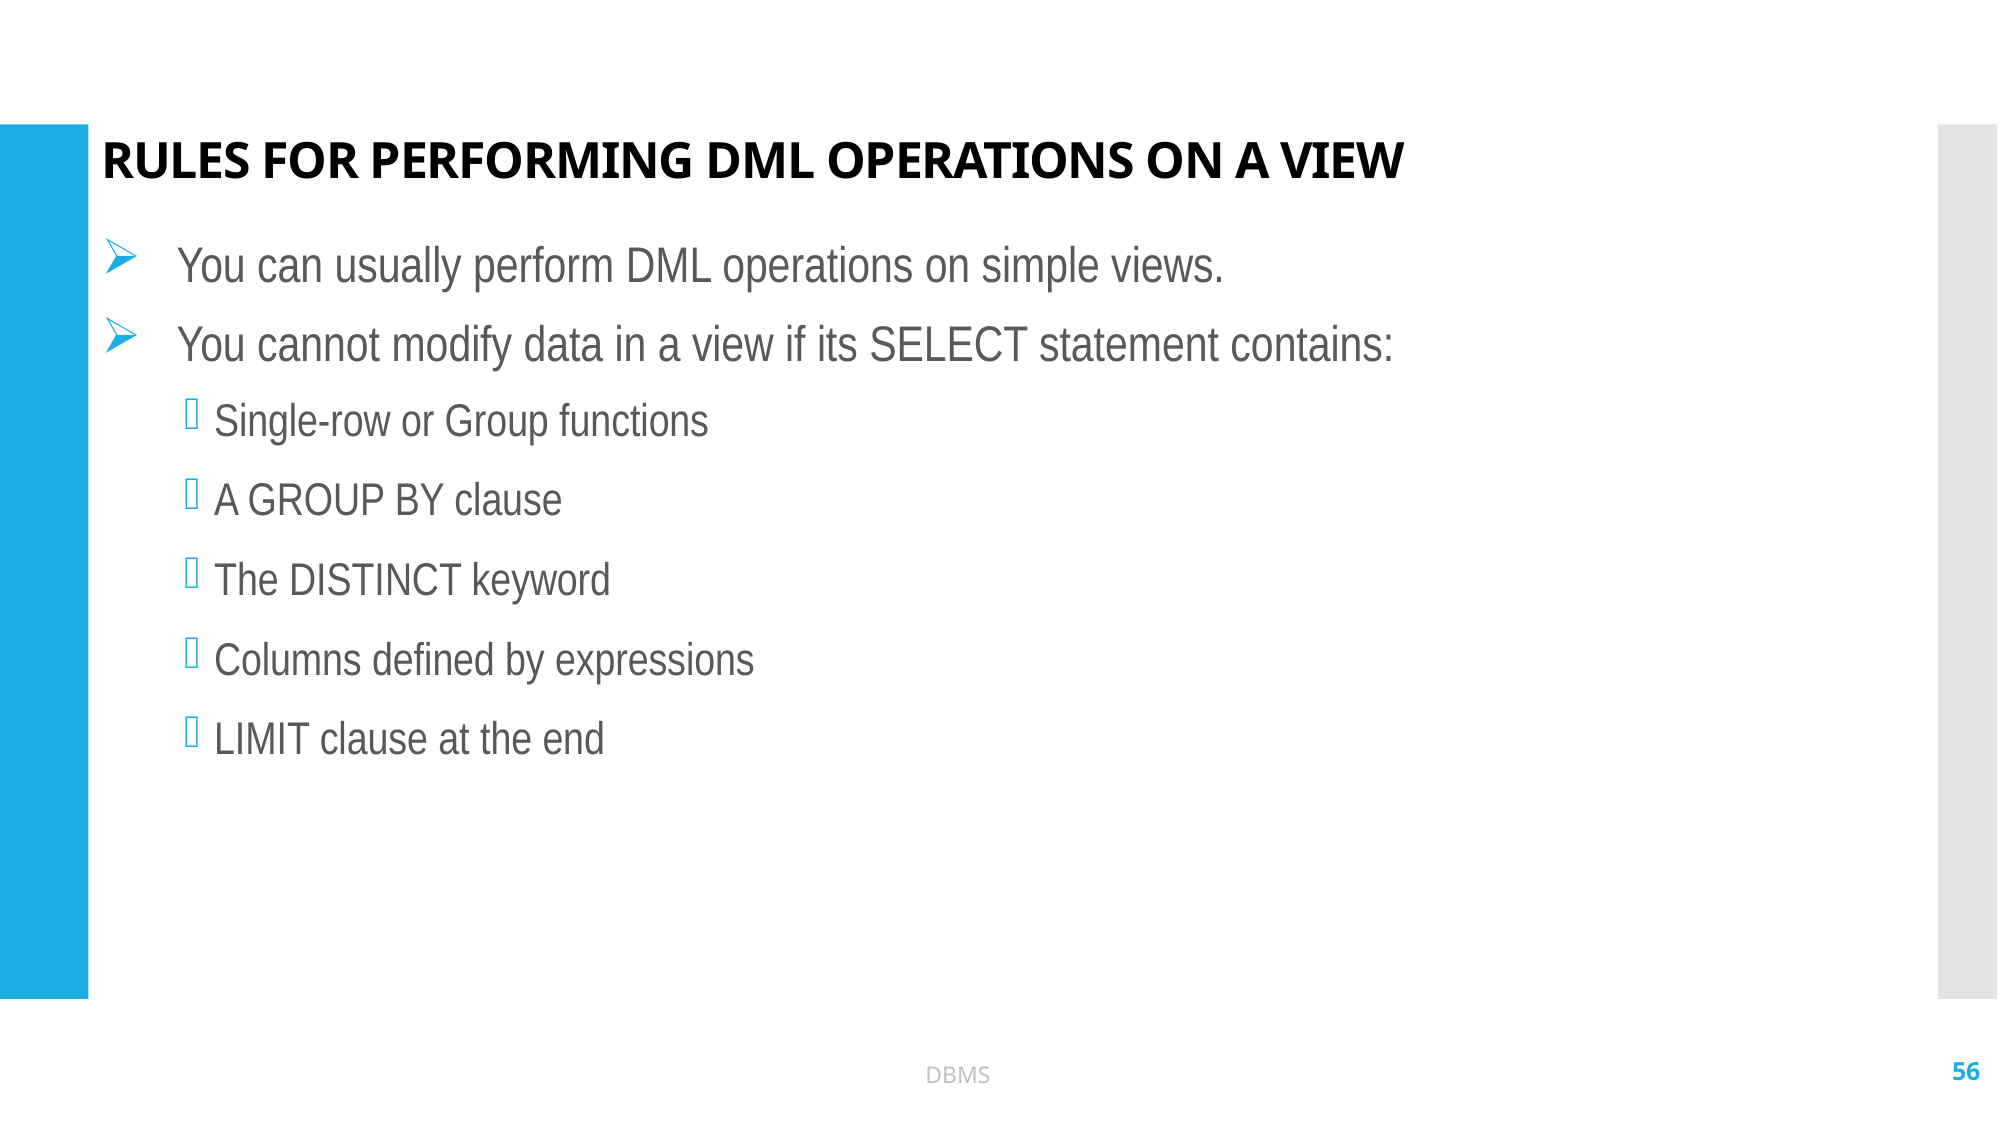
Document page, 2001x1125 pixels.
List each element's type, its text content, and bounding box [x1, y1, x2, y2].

title RULES FOR PERFORMING DML OPERATIONS ON A VIEW [86, 128, 1653, 189]
slide_number 56 [1744, 1042, 1996, 1103]
list You can usually perform DML operations on simple views. You cannot modify data in a view if its SELECT statement contains: Single-row or Group functions A GROUP BY clause The DISTINCT keyword Columns defined by expressions LIMIT clause at the end [86, 231, 1830, 1036]
footer DBMS [473, 1046, 1443, 1107]
